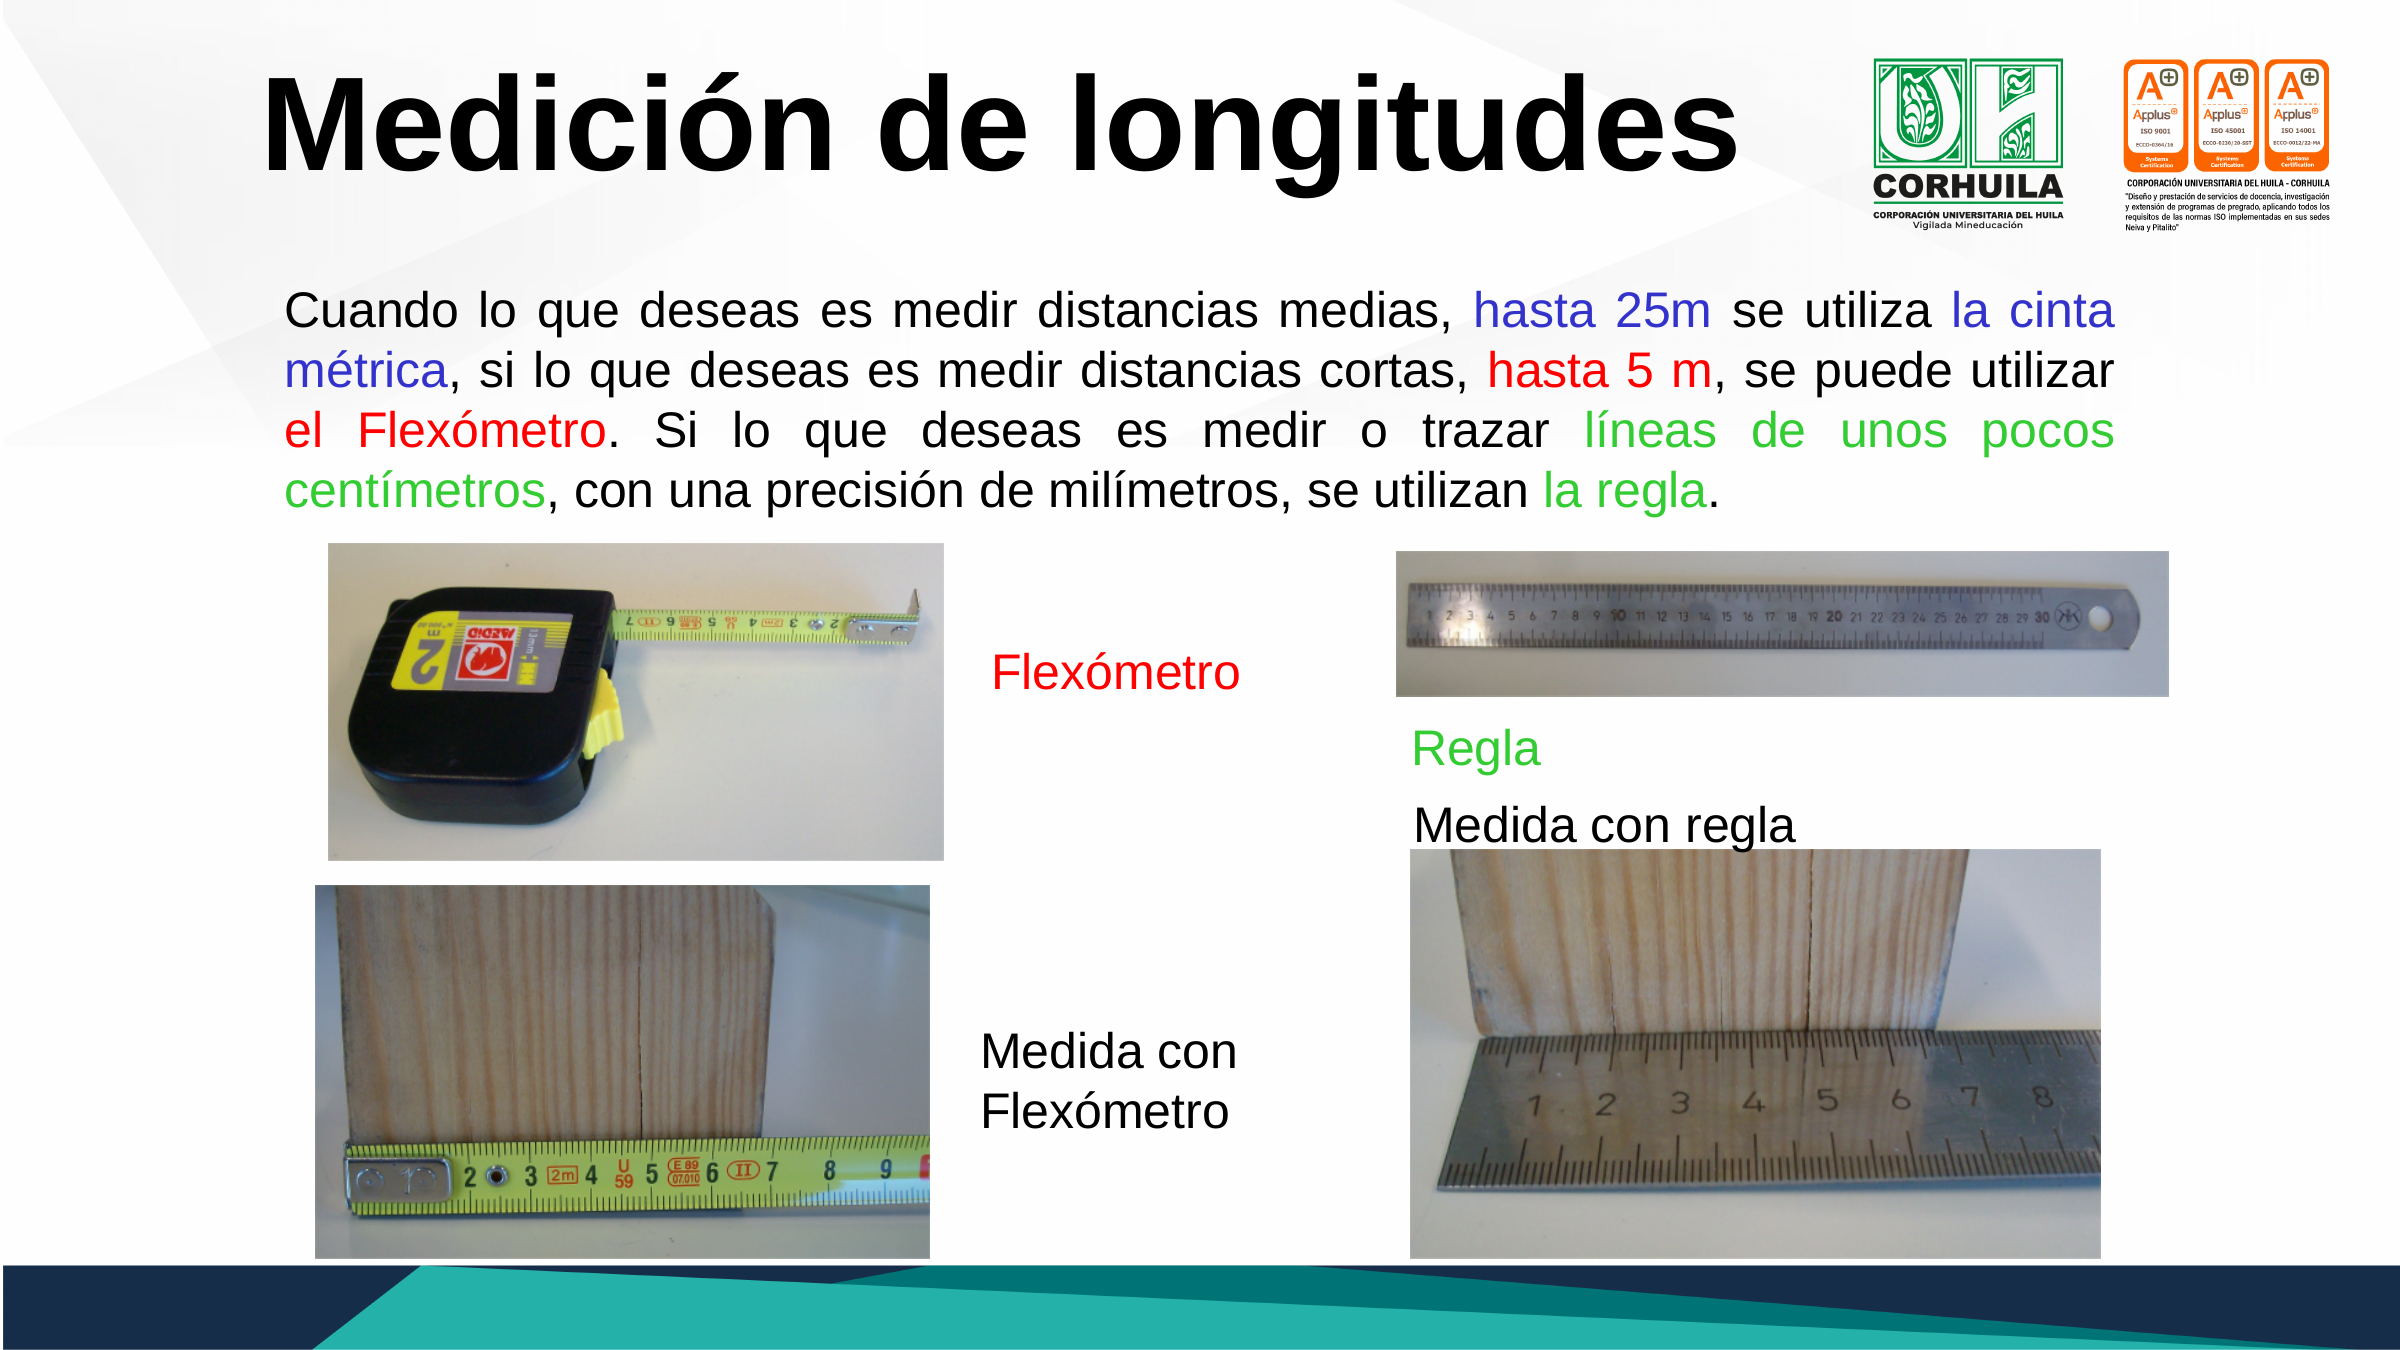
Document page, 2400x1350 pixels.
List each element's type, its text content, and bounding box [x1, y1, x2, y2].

text_box Cuando lo que deseas es medir distancias medias, hasta 25m se utiliza la cinta métrica, si lo que deseas es medir distancias cortas, hasta 5 m, se puede utilizar el Flexómetro. Si lo que deseas es medir o trazar líneas de unos pocos centímetros, con una precisión de milímetros, se utilizan la regla. [269, 270, 2130, 526]
title Medición de longitudes [0, 29, 2041, 255]
text_box Medida con regla [1398, 785, 1812, 860]
picture [0, 0, 2400, 1350]
text_box Flexómetro [976, 632, 1257, 707]
text_box Medida con Flexómetro [965, 1011, 1268, 1147]
text_box Regla [1396, 707, 1557, 783]
